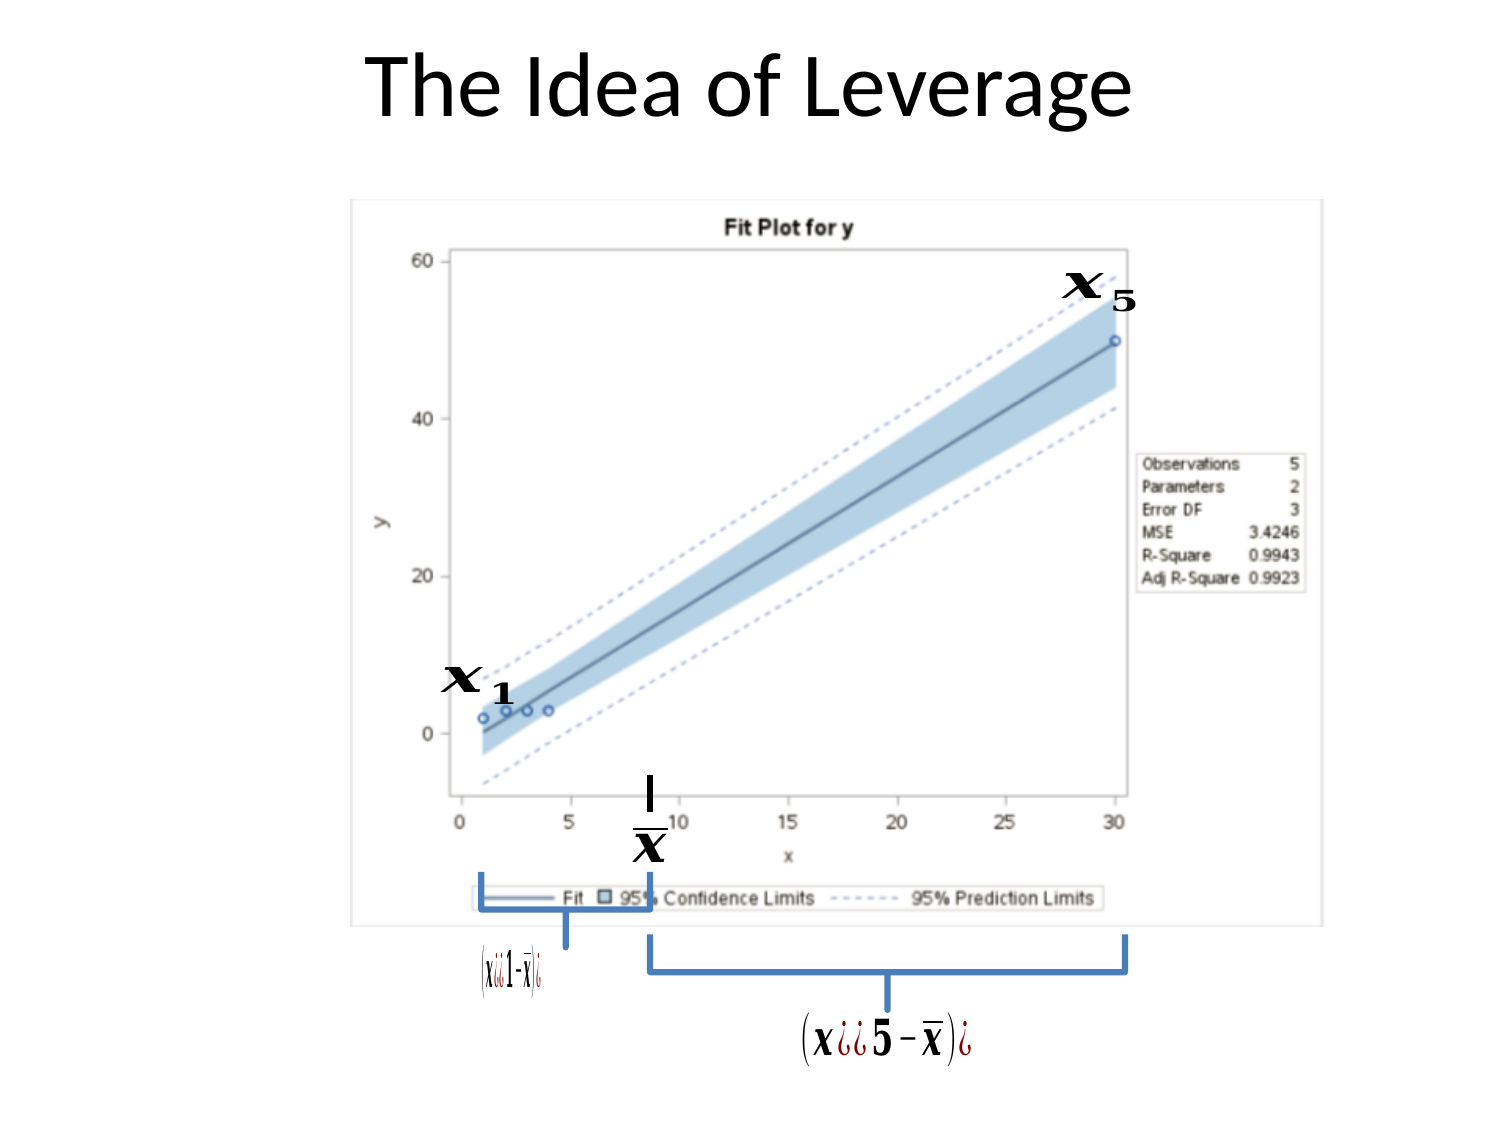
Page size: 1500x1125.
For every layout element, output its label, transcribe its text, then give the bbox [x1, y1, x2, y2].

text_box [649, 936, 1126, 1011]
title The Idea of Leverage [75, 9, 1425, 150]
picture [349, 199, 1326, 928]
